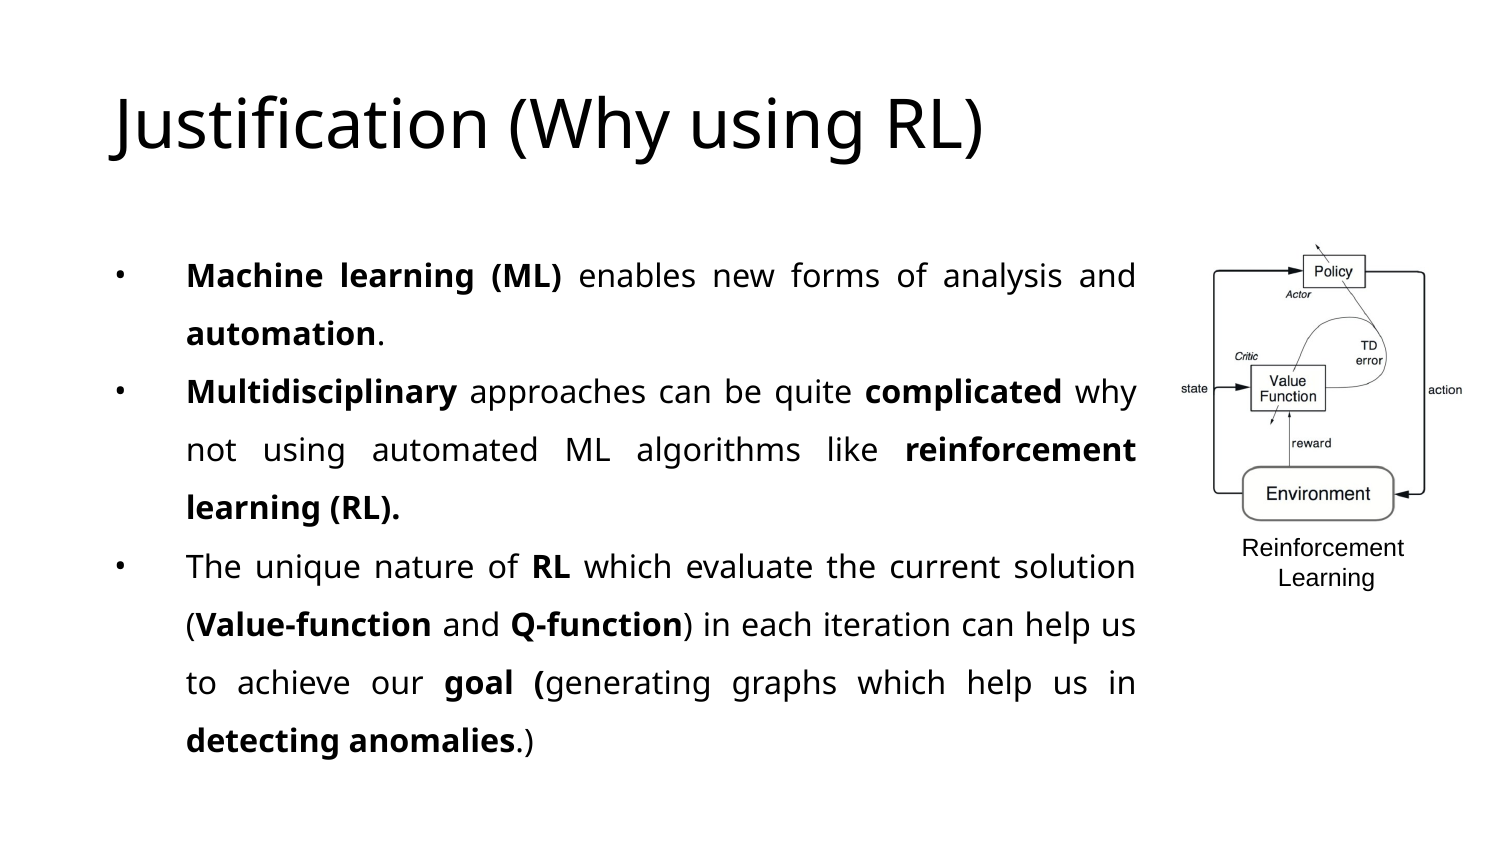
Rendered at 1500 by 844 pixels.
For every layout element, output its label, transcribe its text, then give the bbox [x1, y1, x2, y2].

picture [1180, 242, 1467, 525]
text_box Machine learning (ML) enables new forms of analysis and automation. Multidisciplinary approaches can be quite complicated why not using automated ML algorithms like reinforcement learning (RL). The unique nature of RL which evaluate the current solution (Value-function and Q-function) in each iteration can help us to achieve our goal (generating graphs which help us in detecting anomalies.) [103, 229, 1148, 766]
title Justification (Why using RL) [103, 44, 1397, 208]
text_box Reinforcement Learning [1226, 532, 1420, 599]
